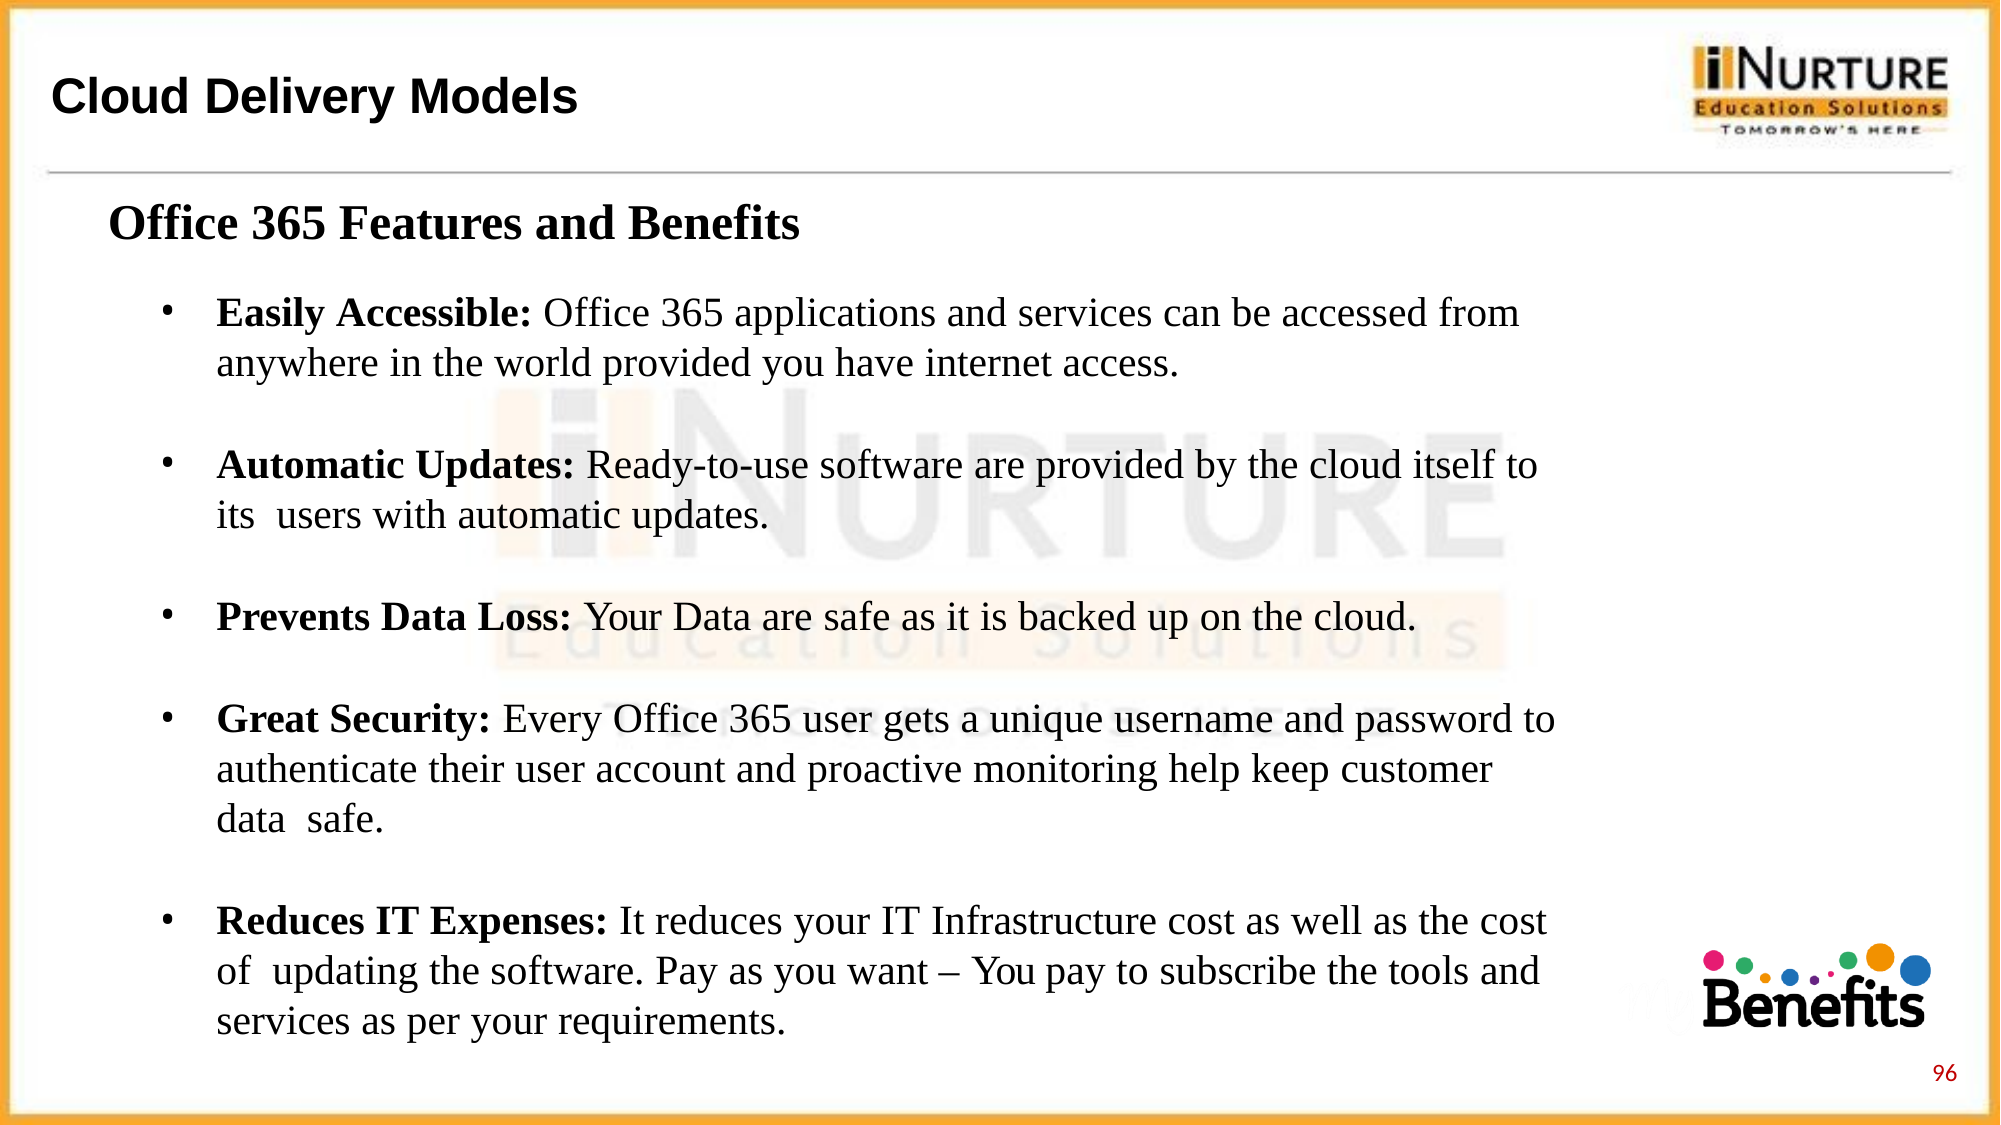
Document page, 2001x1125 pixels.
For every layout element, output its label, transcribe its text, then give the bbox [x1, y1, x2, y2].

slide_number 96 [1925, 1060, 1964, 1125]
picture [0, 0, 2000, 1125]
text_box Office 365 Features and Benefits Easily Accessible: Office 365 applications and services can be accessed from anywhere in the world provided you have internet access. Automatic Updates: Ready-to-use software are provided by the cloud itself to its users with automatic updates. Prevents Data Loss: Your Data are safe as it is backed up on the cloud. Great Security: Every Office 365 user gets a unique username and password to authenticate their user account and proactive monitoring help keep customer data safe. Reduces IT Expenses: It reduces your IT Infrastructure cost as well as the cost of updating the software. Pay as you want – You pay to subscribe the tools and services as per your requirements. [105, 187, 1588, 1044]
title Cloud Delivery Models [48, 61, 581, 251]
